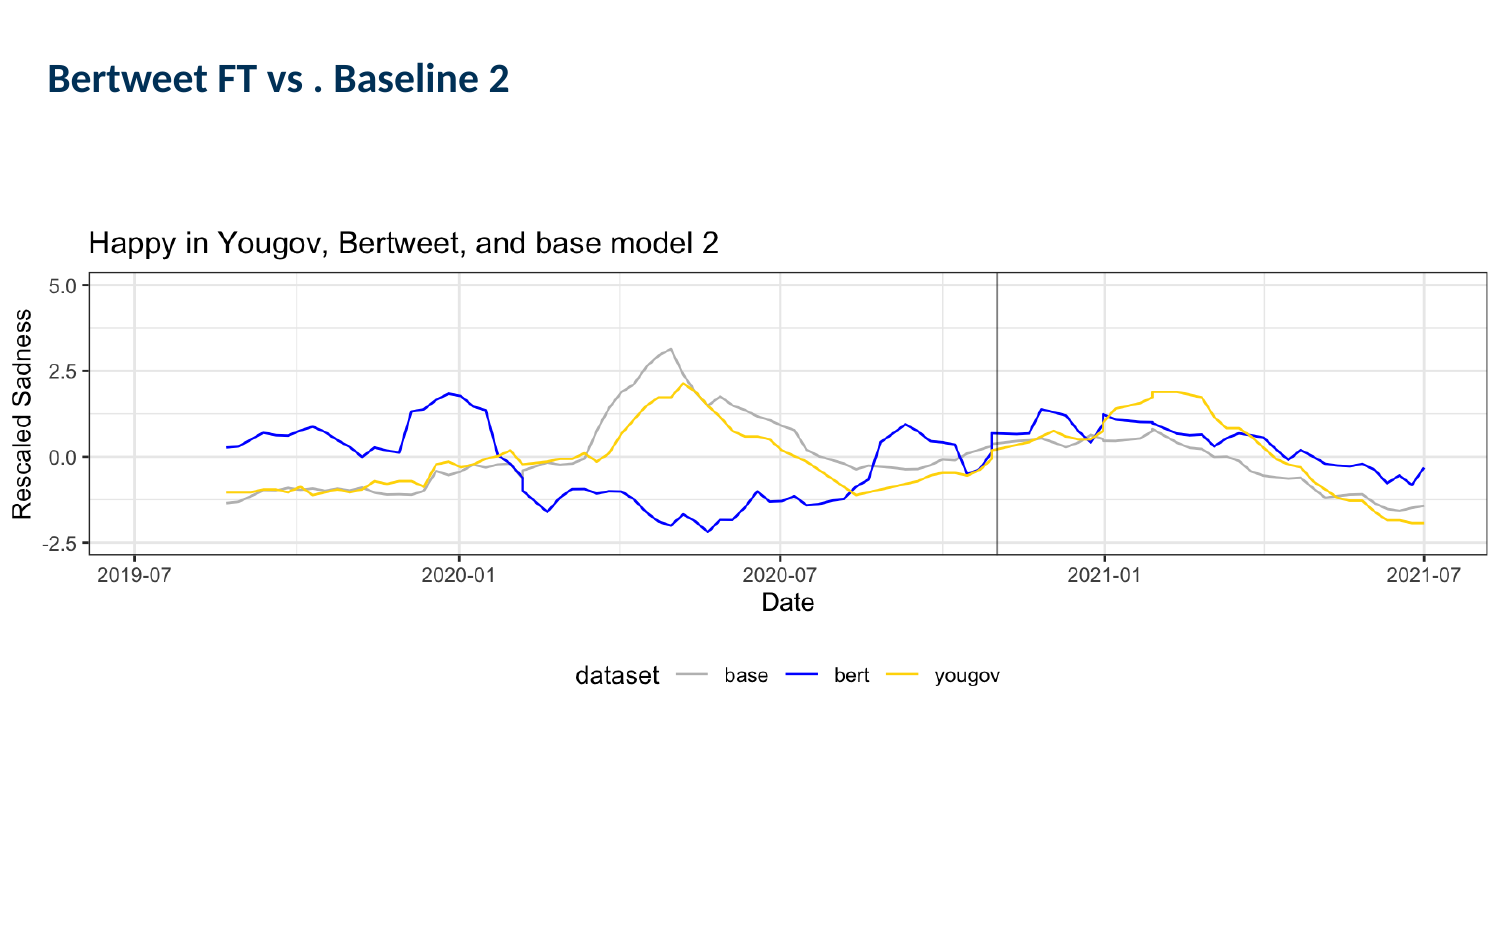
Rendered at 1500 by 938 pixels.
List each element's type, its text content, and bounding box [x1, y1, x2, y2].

title Bertweet FT vs . Baseline 2 [47, 27, 1453, 102]
picture [0, 218, 1500, 719]
